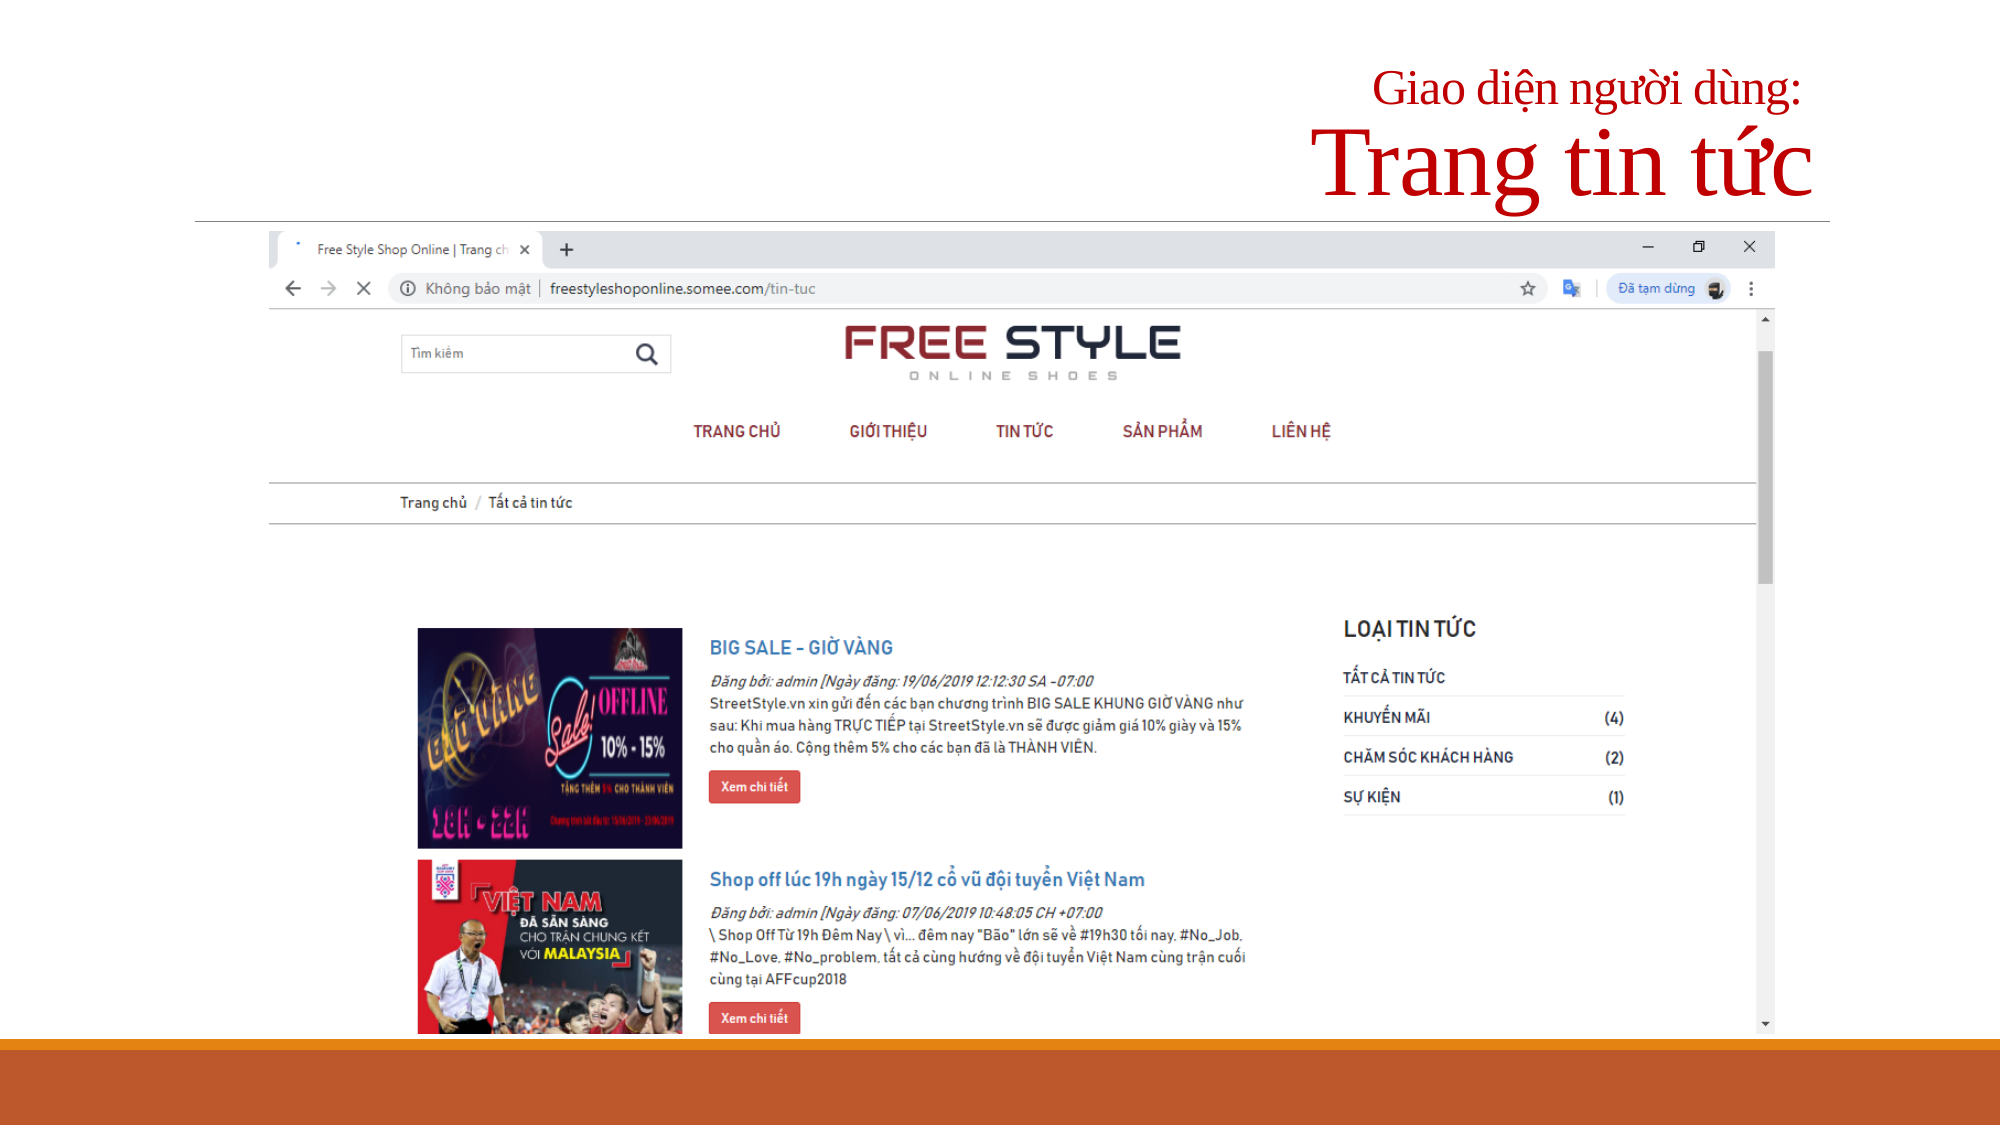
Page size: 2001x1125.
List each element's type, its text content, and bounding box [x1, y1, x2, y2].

title Giao diện người dùng: Trang tin tức [179, 0, 1830, 224]
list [268, 231, 1775, 1035]
